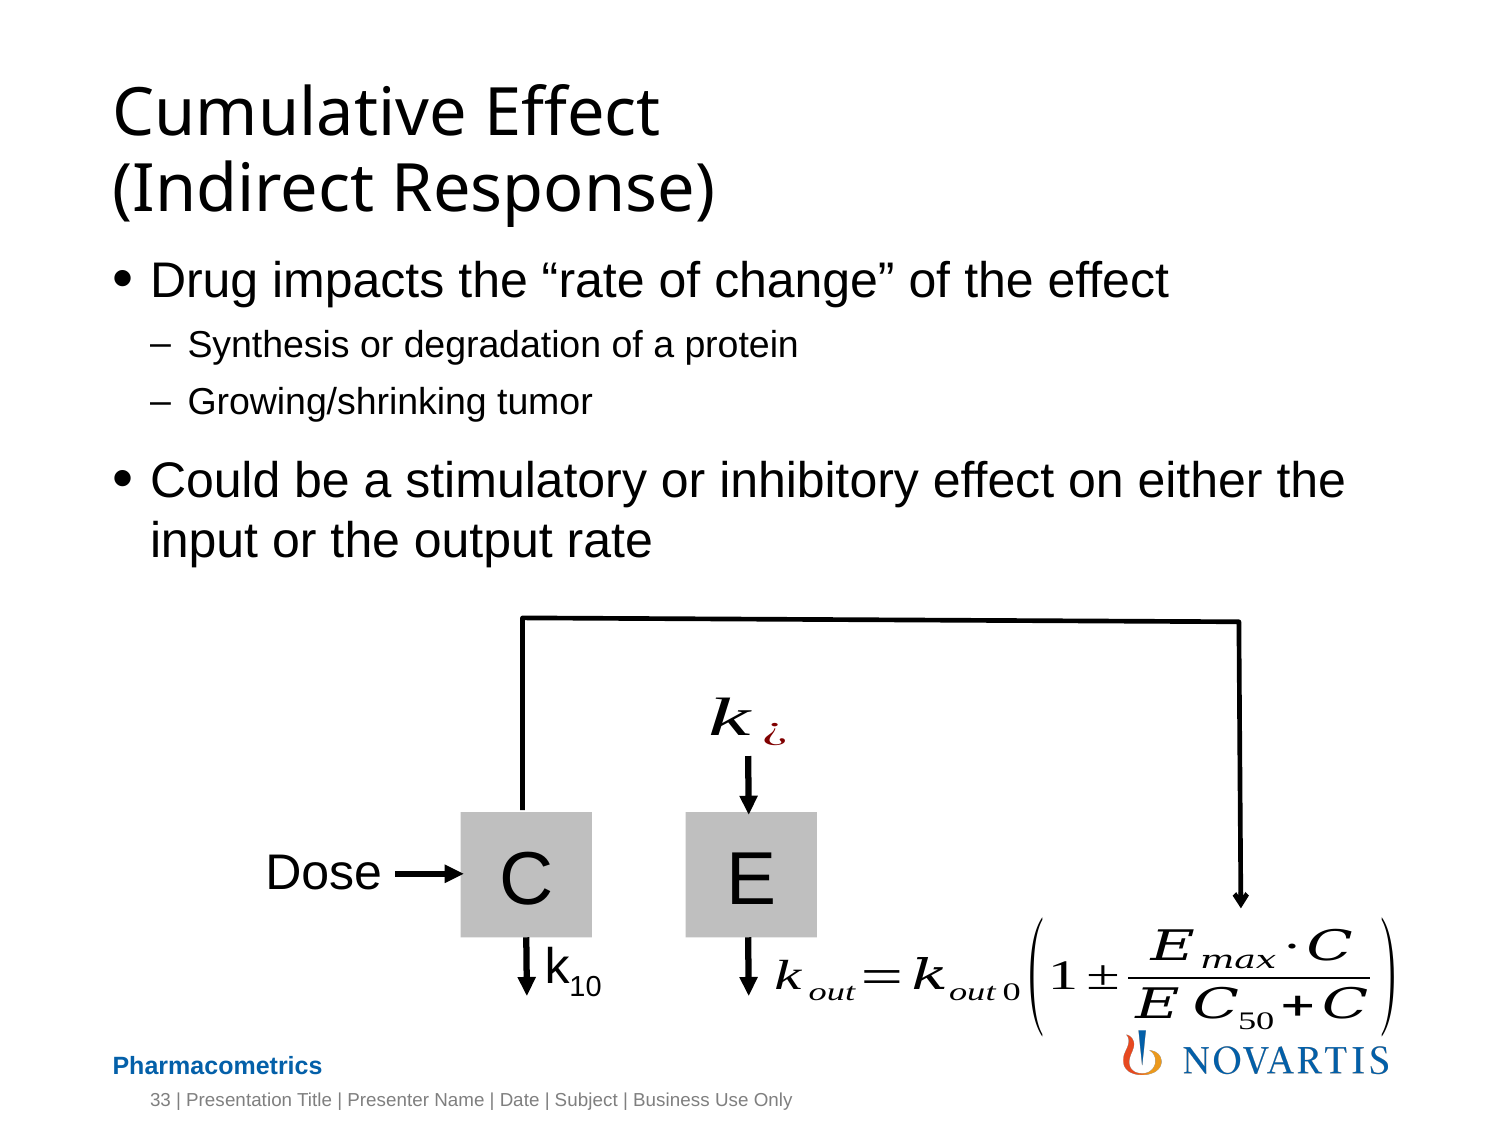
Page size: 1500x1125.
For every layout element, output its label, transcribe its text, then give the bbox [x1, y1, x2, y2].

text_box C [460, 811, 593, 938]
footer 33 | Presentation Title | Presenter Name | Date | Subject | Business Use Only [150, 1087, 1088, 1125]
list Drug impacts the “rate of change” of the effect Synthesis or degradation of a protein Growing/shrinking tumor Could be a stimulatory or inhibitory effect on either the input or the output rate [112, 247, 1388, 990]
picture [1120, 1027, 1391, 1078]
text_box k10 [529, 926, 617, 1010]
text_box E [685, 831, 818, 938]
text_box Dose [250, 832, 397, 908]
text_box [521, 616, 1249, 909]
title Cumulative Effect (Indirect Response) [112, 75, 1388, 233]
